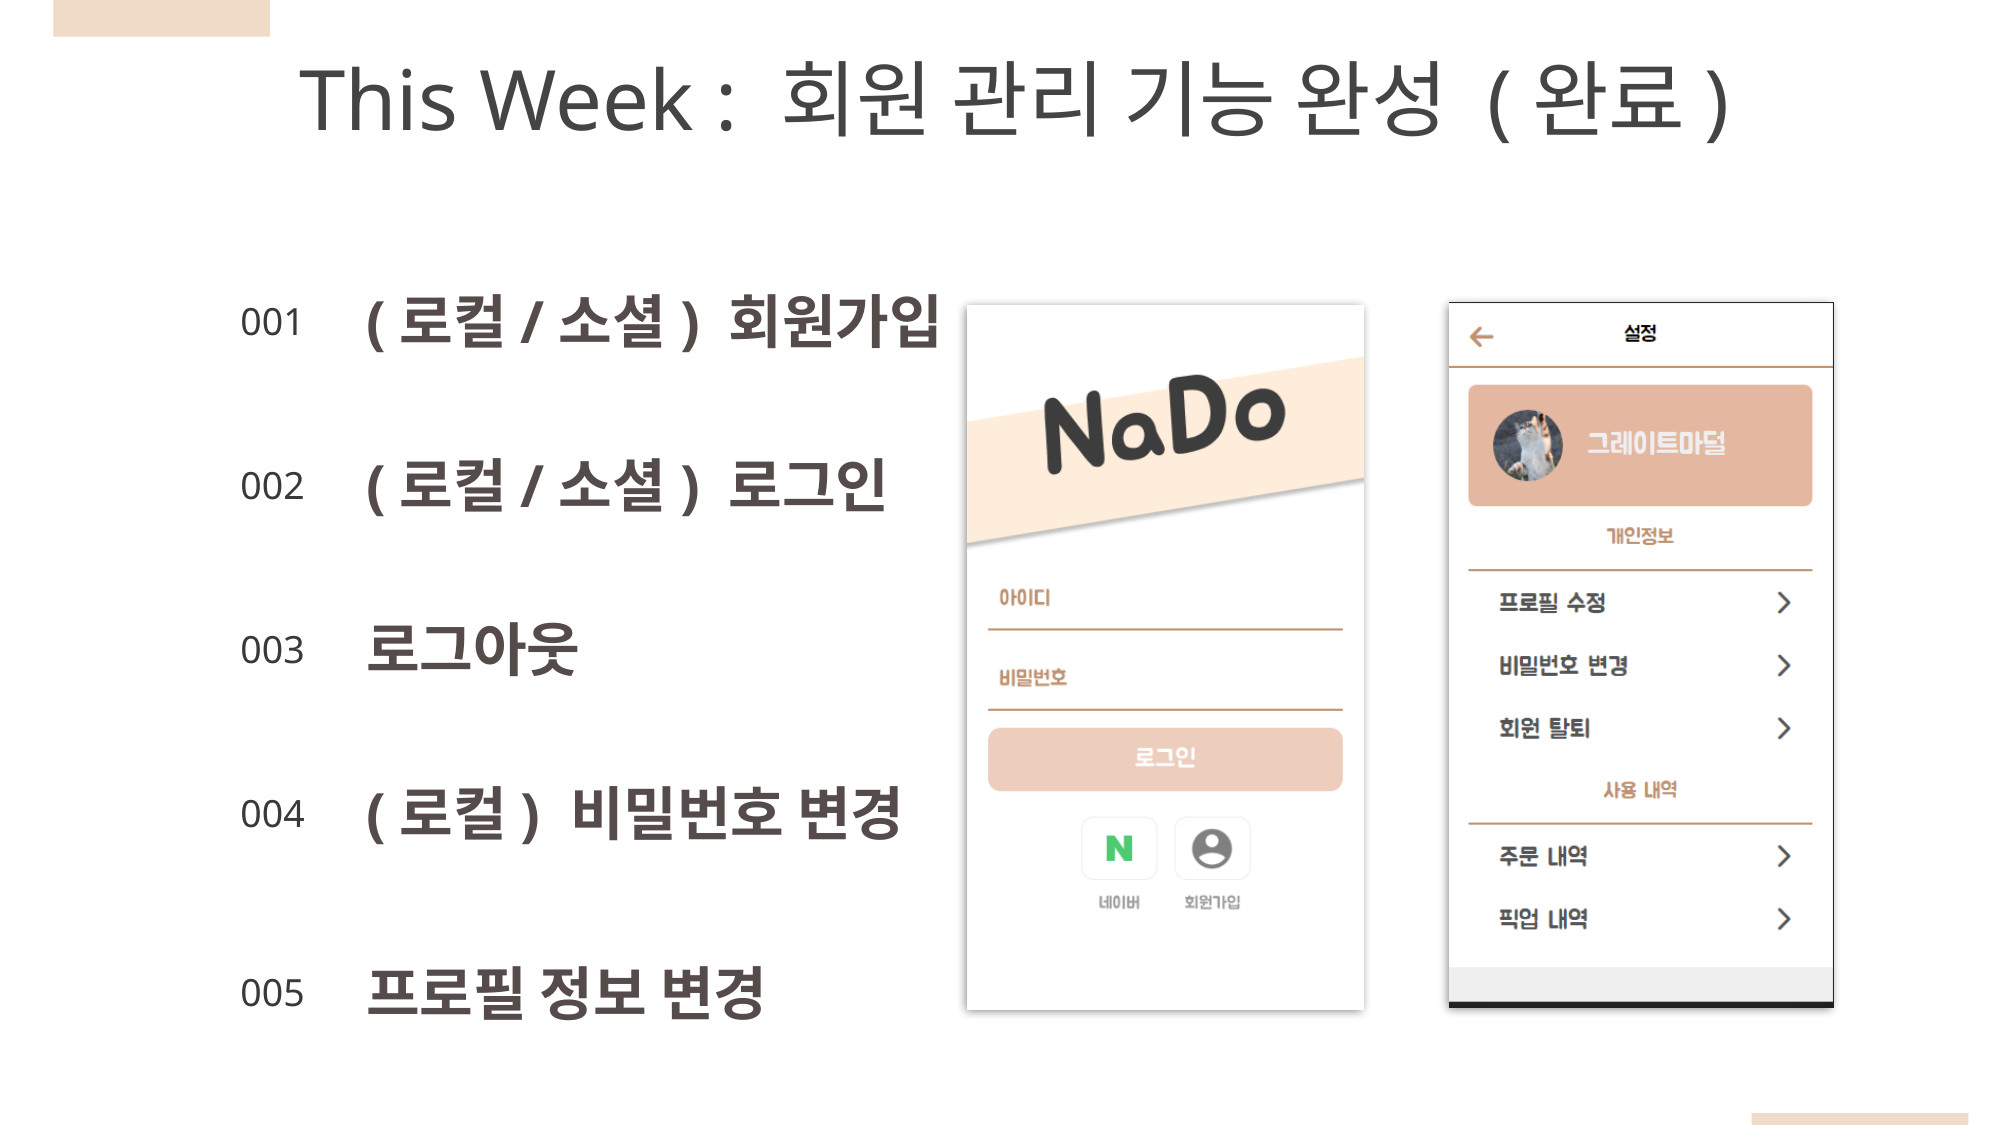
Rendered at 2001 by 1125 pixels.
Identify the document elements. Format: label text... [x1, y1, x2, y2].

picture [1448, 302, 1834, 1008]
text_box [1751, 1113, 1969, 1125]
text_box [225, 441, 961, 528]
text_box This Week : 회원 관리 기능 완성 (완료) [284, 39, 1903, 155]
text_box [53, 0, 270, 37]
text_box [225, 769, 961, 856]
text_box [225, 277, 1041, 364]
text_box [225, 605, 961, 692]
picture [966, 304, 1364, 1010]
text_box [225, 949, 1041, 1036]
